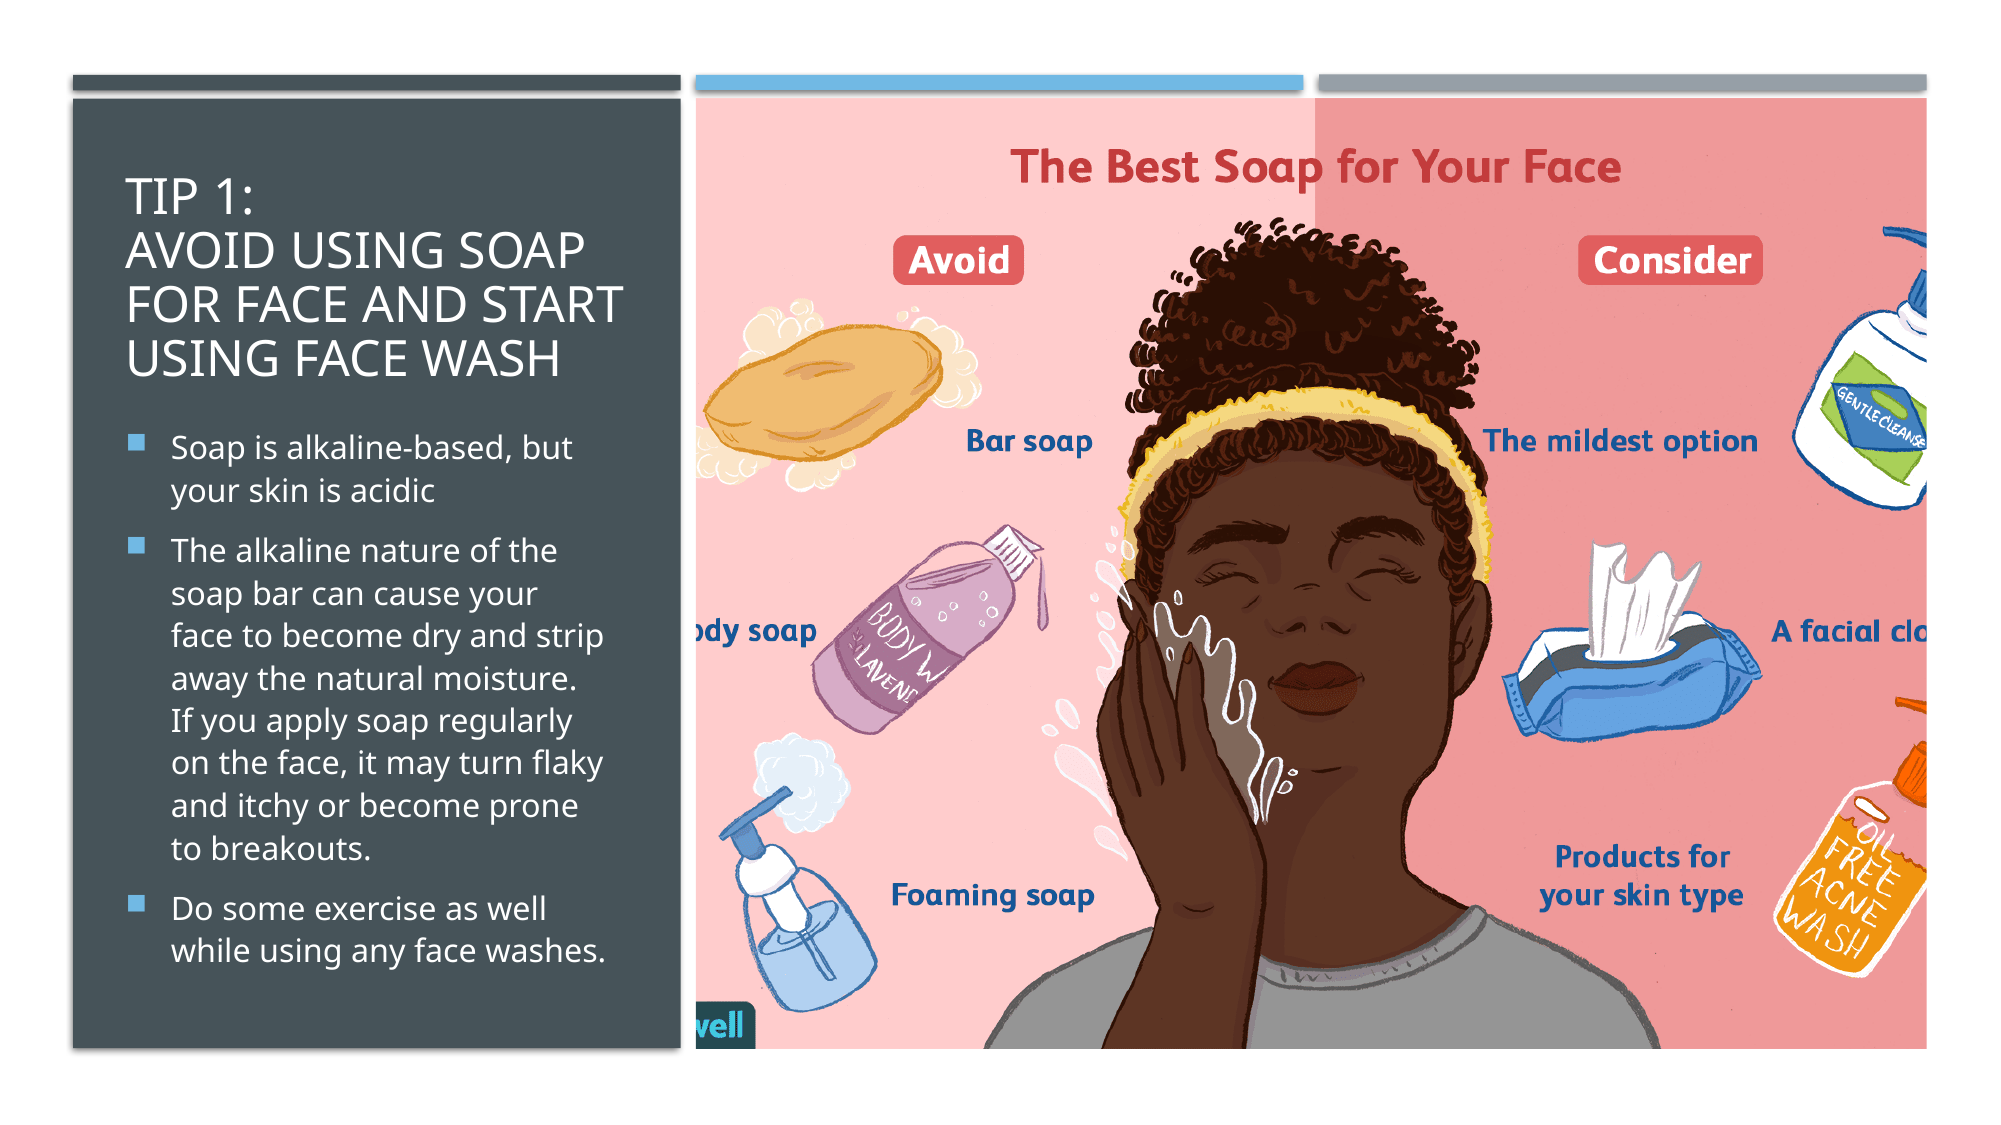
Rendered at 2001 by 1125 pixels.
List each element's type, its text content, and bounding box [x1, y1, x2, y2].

text_box [72, 100, 682, 1049]
text_box [695, 74, 1304, 91]
text_box [0, 0, 2000, 1125]
text_box [1318, 73, 1928, 92]
text_box [72, 74, 682, 92]
title Tip 1: AVOID using soap for face and start using face wash [110, 154, 645, 395]
list Soap is alkaline-based, but your skin is acidic The alkaline nature of the soap bar can cause your face to become dry and strip away the natural moisture. If you apply soap regularly on the face, it may turn flaky and itchy or become prone to breakouts. Do some exercise as well while using any face washes. [110, 416, 623, 1019]
picture [695, 98, 1928, 1049]
